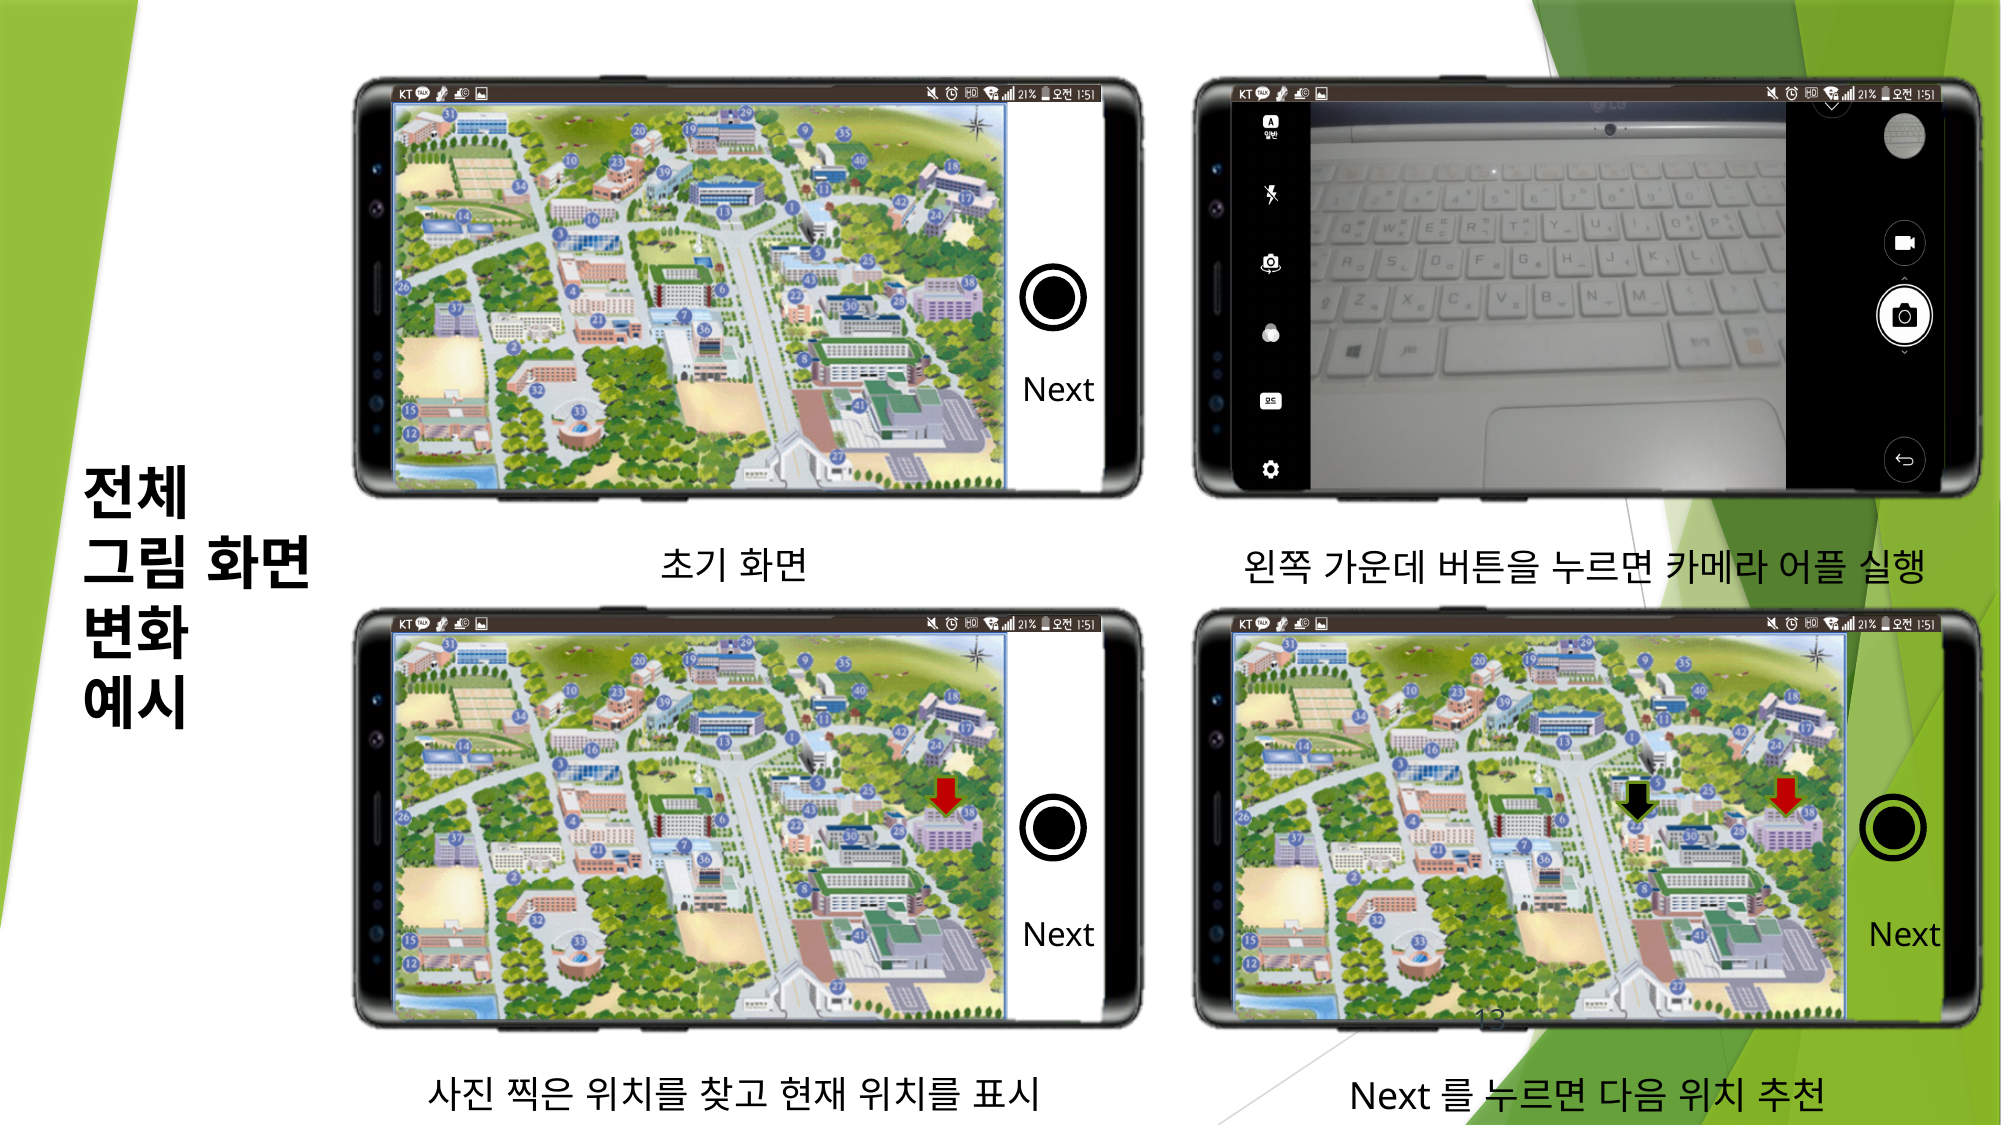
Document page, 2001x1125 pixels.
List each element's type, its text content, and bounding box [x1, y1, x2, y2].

text_box Next [1013, 361, 1110, 416]
text_box 사진 찍은 위치를 찾고 현재 위치를 표시 [998, 1063, 1057, 1124]
text_box Next [1853, 906, 1957, 961]
text_box 왼쪽 가운데 버튼을 누르면 카메라 어플 실행 [1841, 537, 1943, 597]
picture [335, 0, 1160, 1125]
text_box 사진 찍은 위치를 찾고 현재 위치를 표시 [412, 1063, 494, 1124]
picture [1175, 0, 1999, 1125]
text_box 왼쪽 가운데 버튼을 누르면 카메라 어플 실행 [1229, 537, 1333, 597]
text_box Next [1013, 906, 1110, 961]
text_box 전체 그림 화면 변화 예시 [68, 448, 370, 744]
